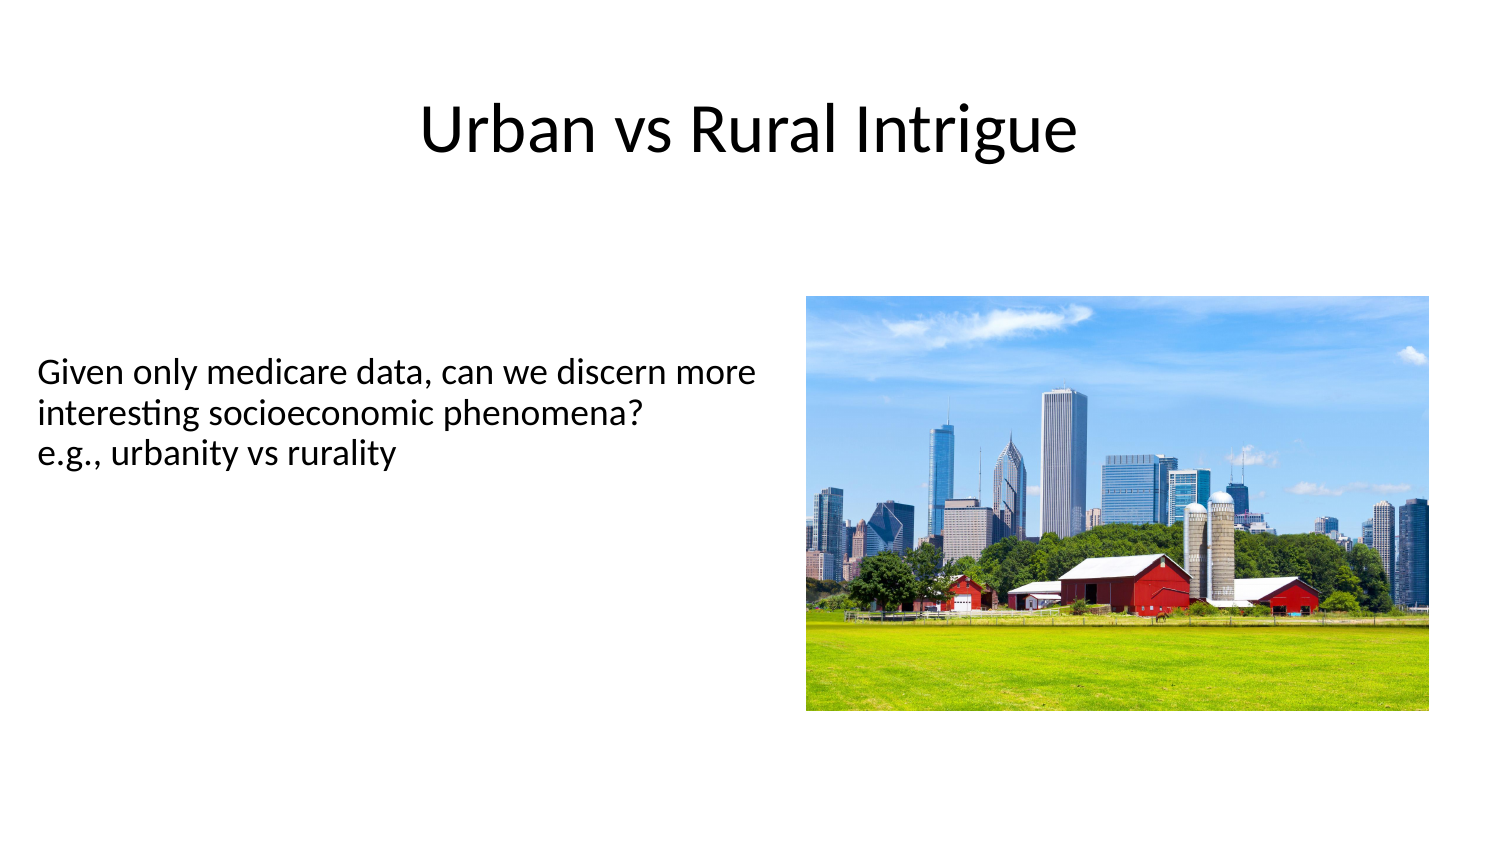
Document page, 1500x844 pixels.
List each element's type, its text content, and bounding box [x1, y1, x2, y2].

picture [806, 295, 1429, 711]
title Urban vs Rural Intrigue [187, 27, 1313, 180]
subtitle Given only medicare data, can we discern more interesting socioeconomic phenomena? e.g., urbanity vs rurality [26, 296, 804, 702]
